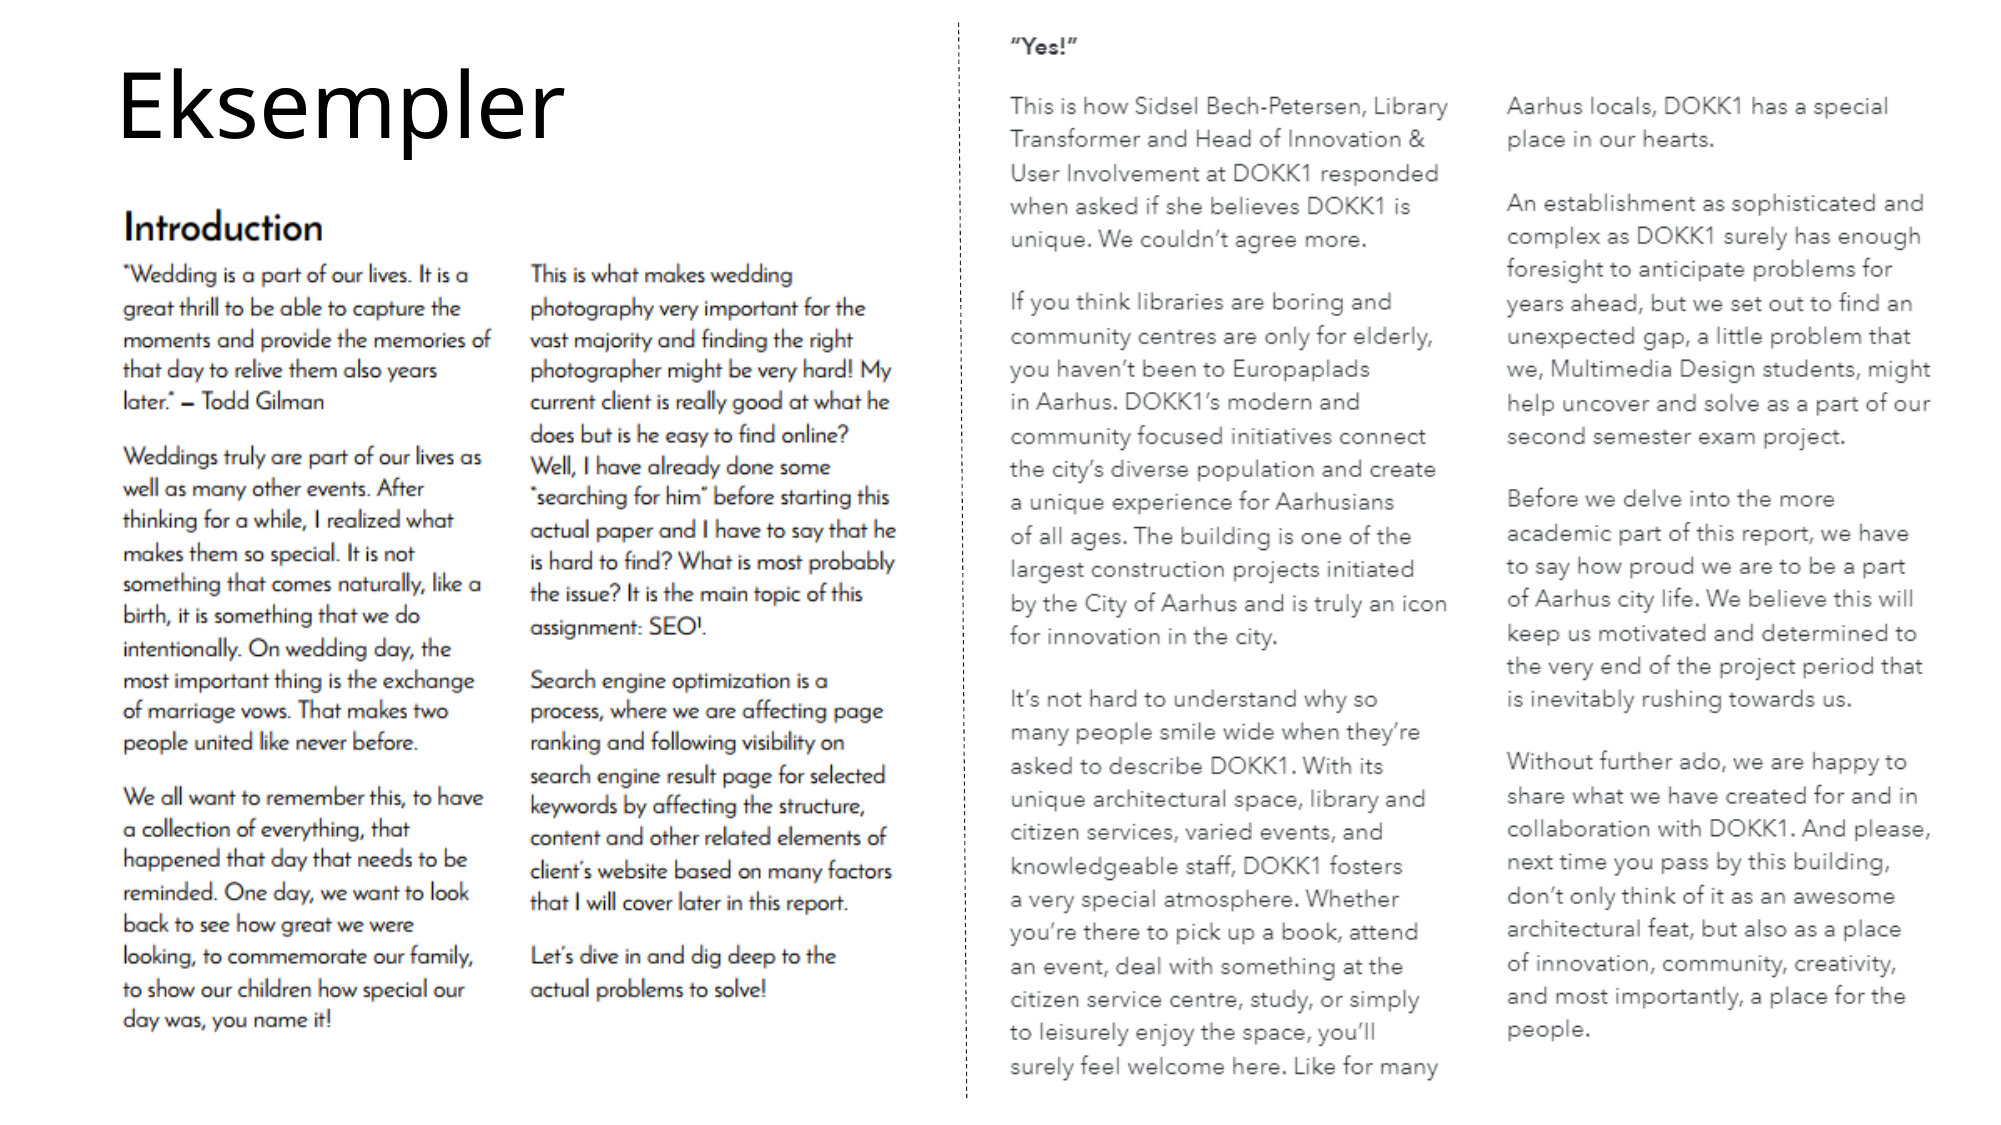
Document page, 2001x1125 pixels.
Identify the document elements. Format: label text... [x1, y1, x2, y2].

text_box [958, 22, 967, 1101]
picture [100, 174, 931, 1039]
picture [994, 22, 2000, 1101]
title Eksempler [100, 0, 1826, 218]
